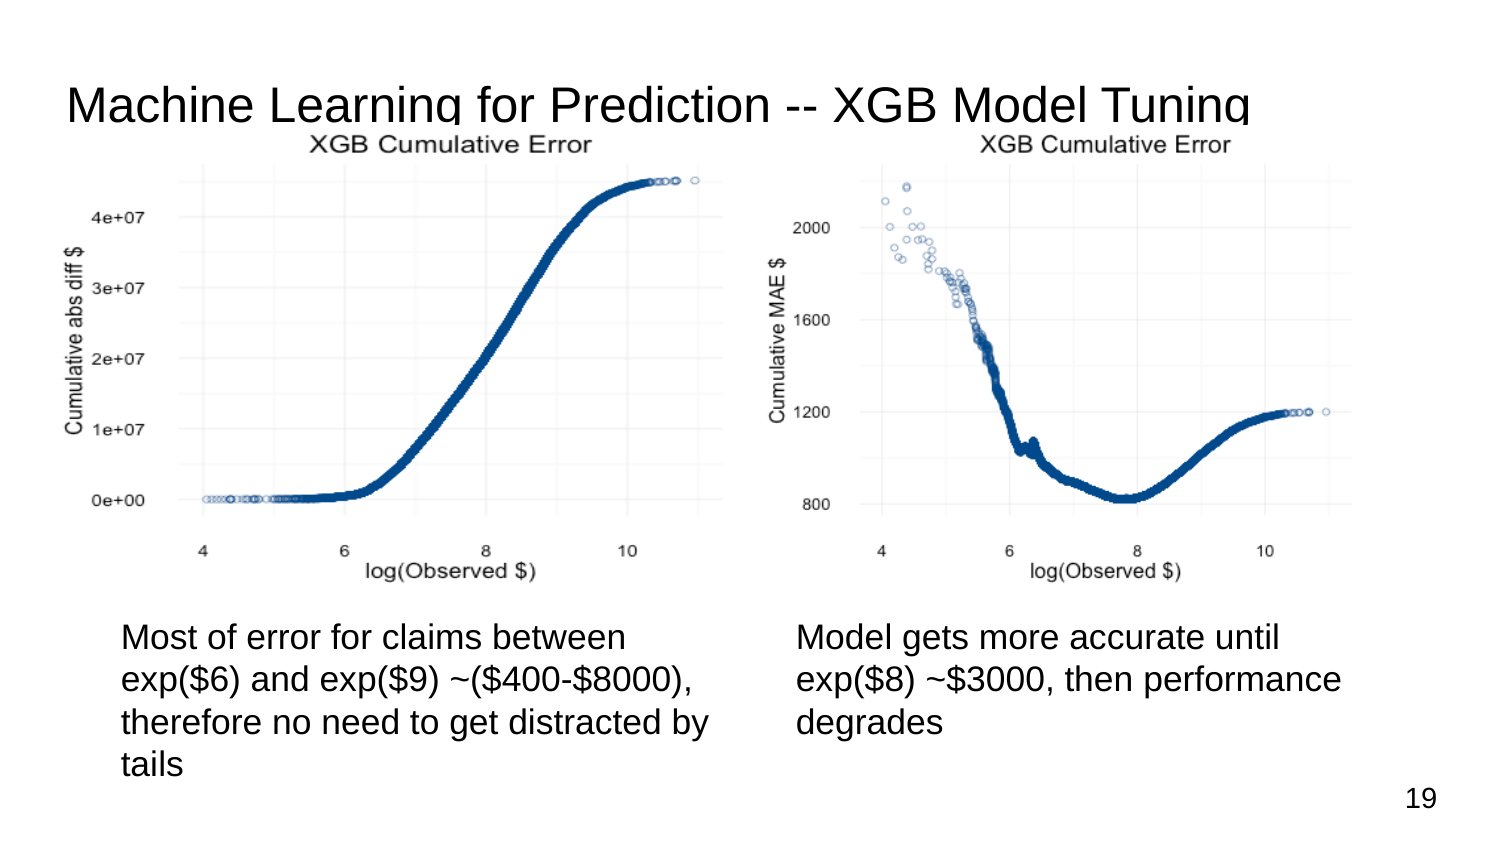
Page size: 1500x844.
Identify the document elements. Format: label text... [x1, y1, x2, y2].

picture [49, 125, 735, 592]
text_box Most of error for claims between exp($6) and exp($9) ~($400-$8000), therefore no need to get distracted by tails [105, 598, 735, 791]
picture [754, 125, 1362, 592]
title Machine Learning for Prediction -- XGB Model Tuning [51, 48, 1449, 142]
text_box Model gets more accurate until exp($8) ~$3000, then performance degrades [780, 598, 1410, 791]
slide_number 19 [1389, 764, 1480, 830]
